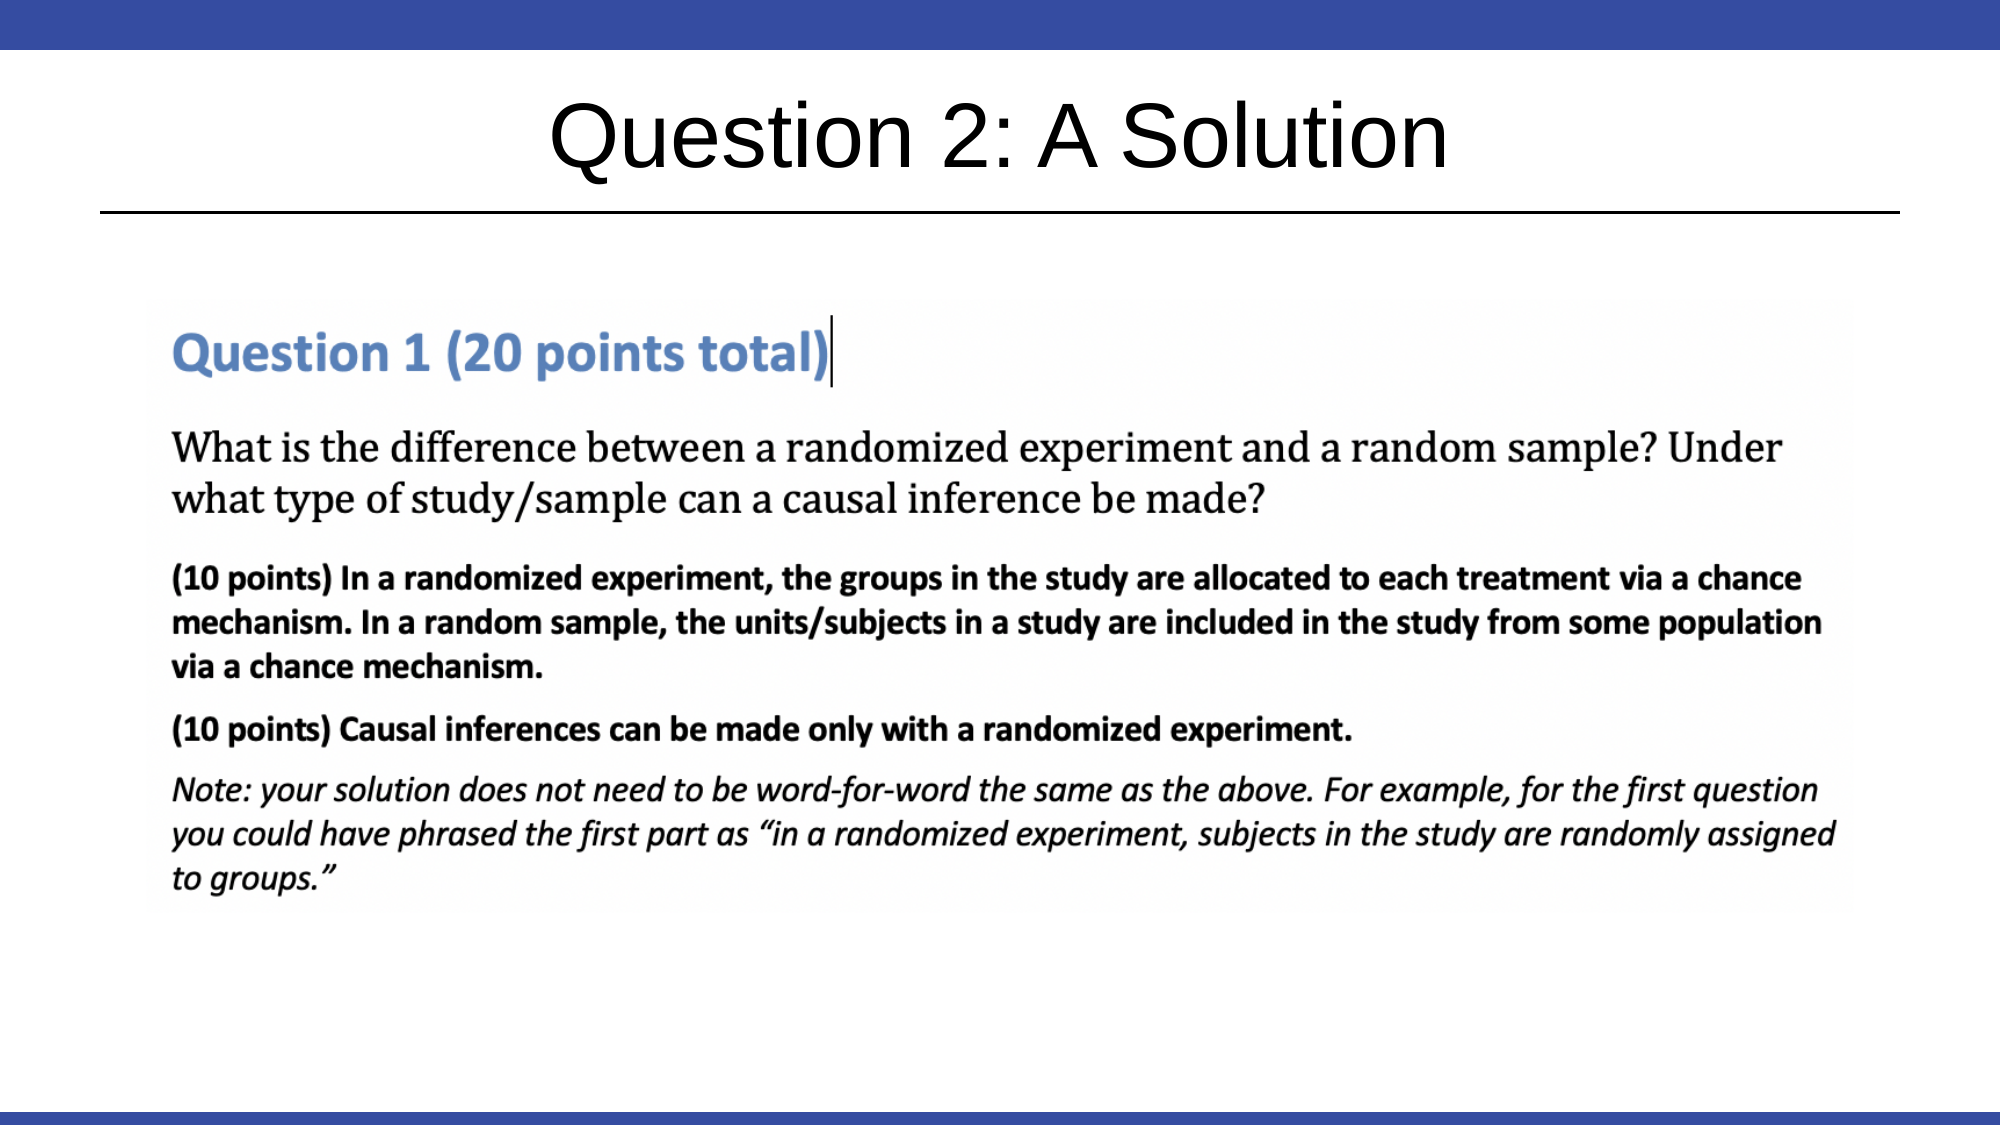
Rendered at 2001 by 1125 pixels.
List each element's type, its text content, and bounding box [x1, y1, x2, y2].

picture [145, 299, 1855, 913]
title Question 2: A Solution [99, 37, 1900, 225]
